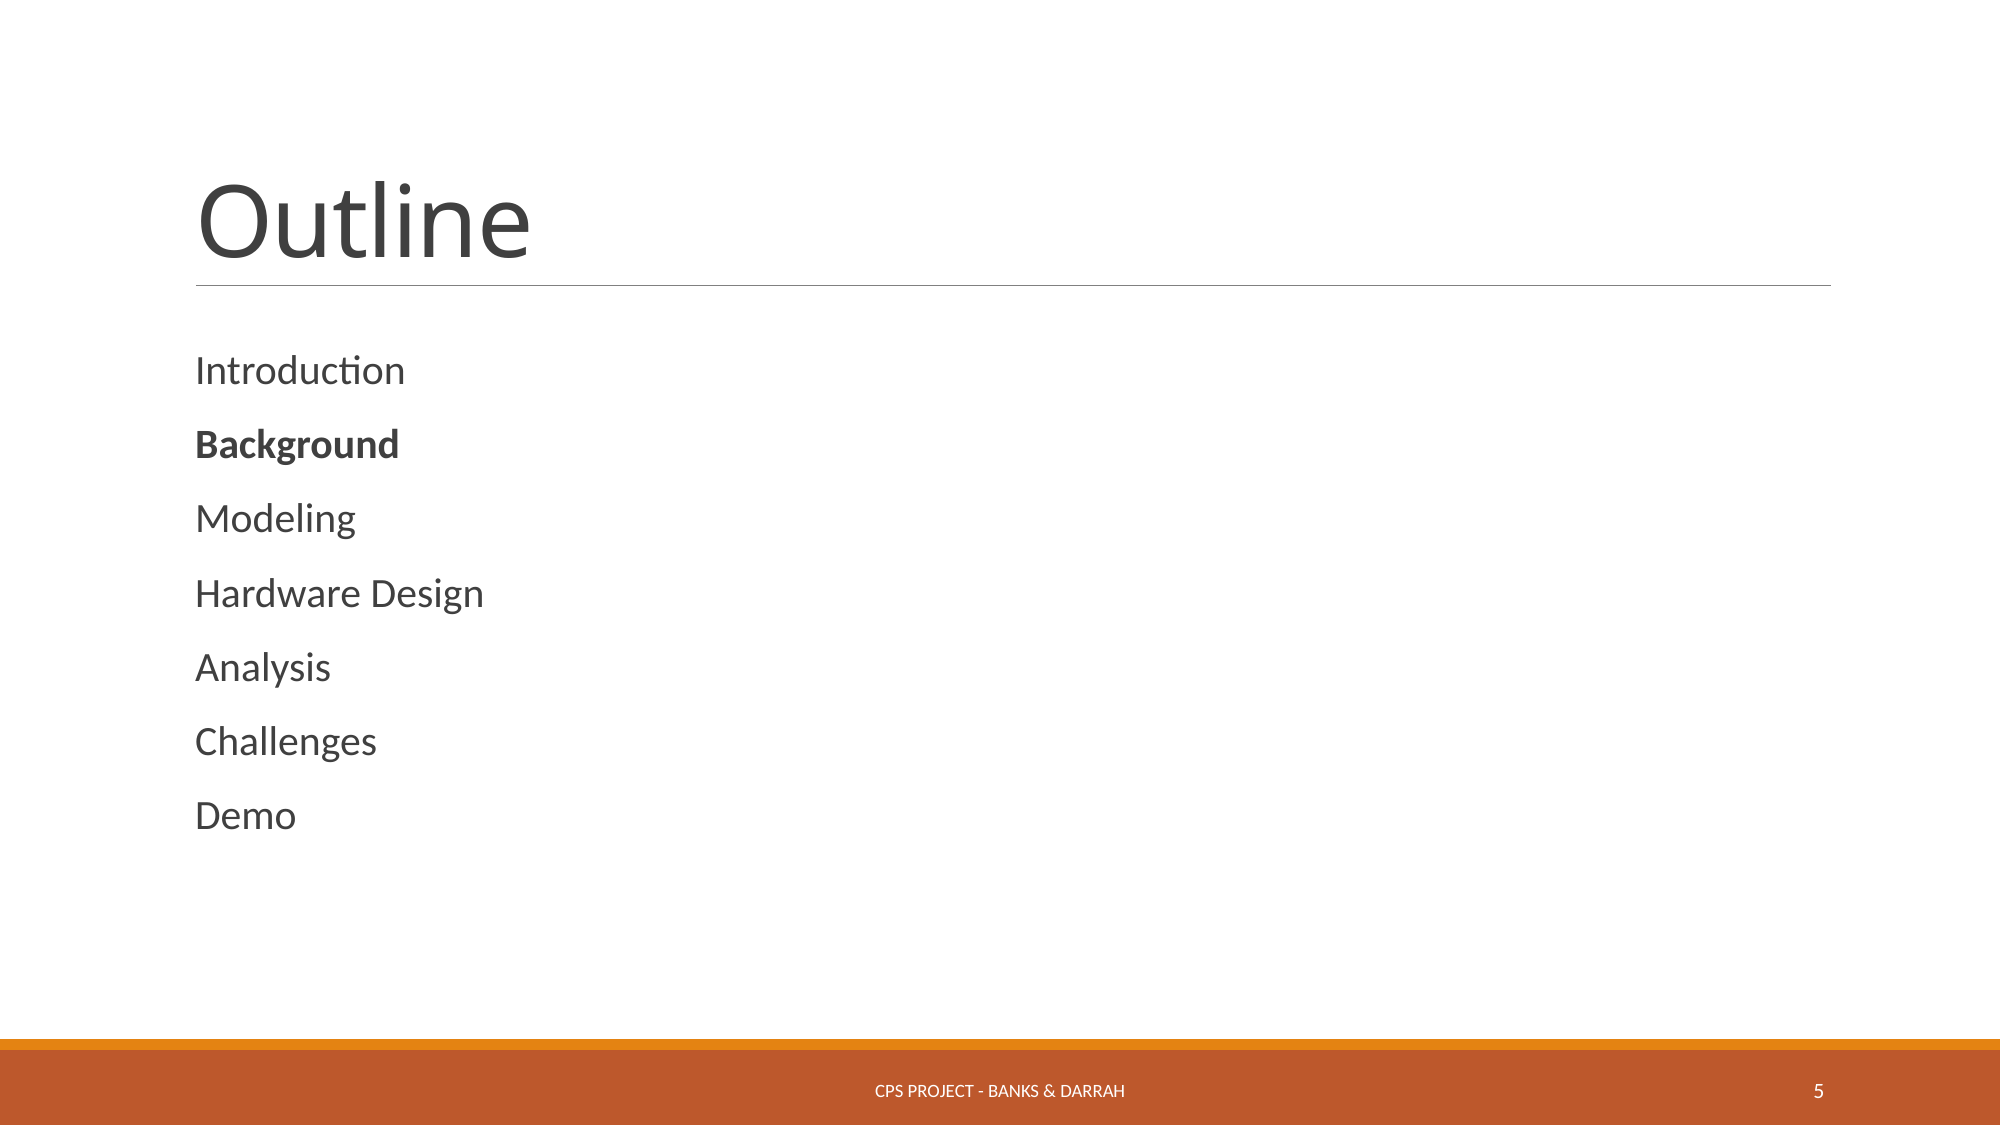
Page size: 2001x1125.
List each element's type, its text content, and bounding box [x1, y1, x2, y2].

footer CPS Project - Banks & Darrah [604, 1059, 1396, 1120]
slide_number 5 [1624, 1059, 1840, 1120]
list Introduction Background Modeling Hardware Design Analysis Challenges Demo [180, 341, 1079, 1004]
title Outline [180, 47, 1830, 285]
